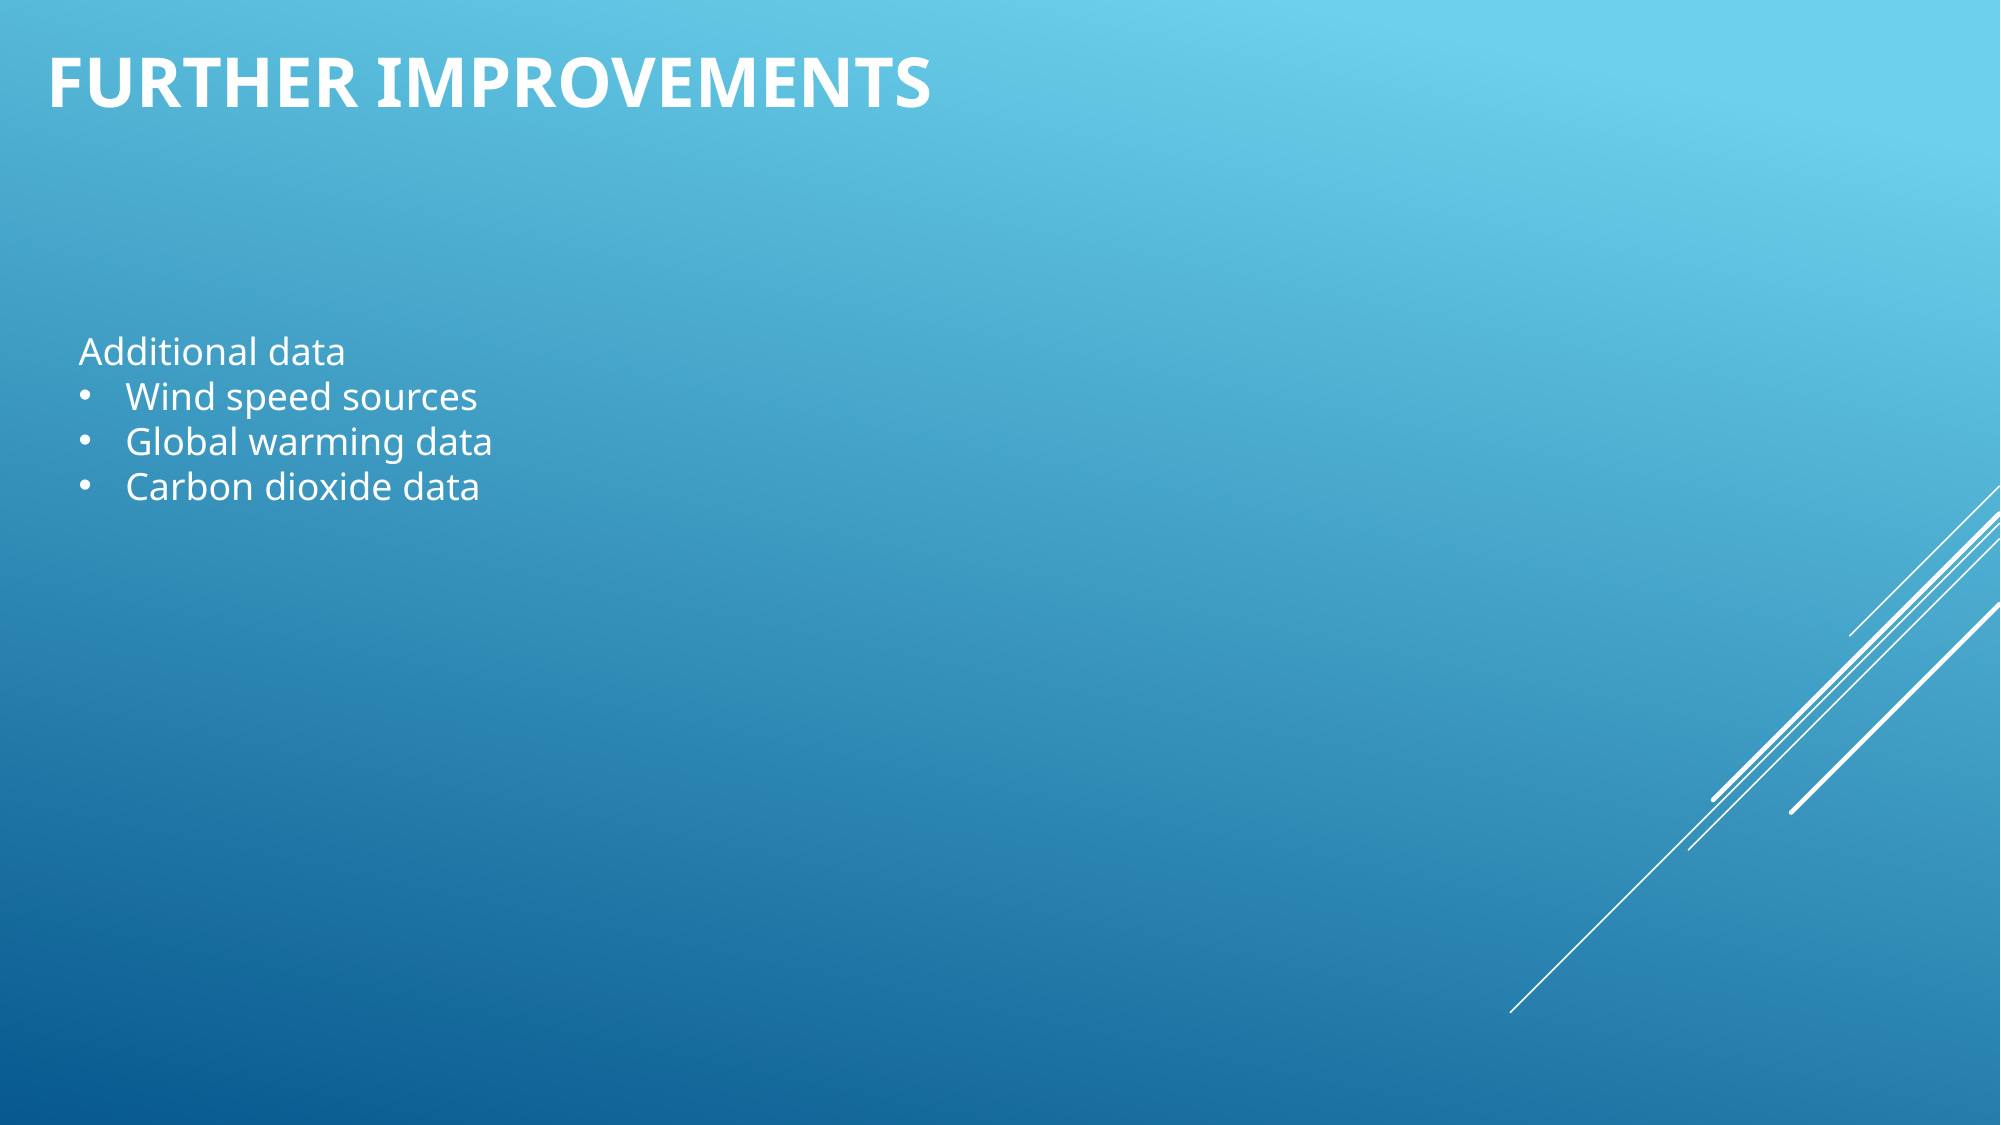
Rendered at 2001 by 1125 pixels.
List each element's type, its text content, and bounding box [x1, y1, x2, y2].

text_box Additional data Wind speed sources Global warming data Carbon dioxide data [63, 320, 776, 560]
title Further improvements [31, 29, 953, 132]
